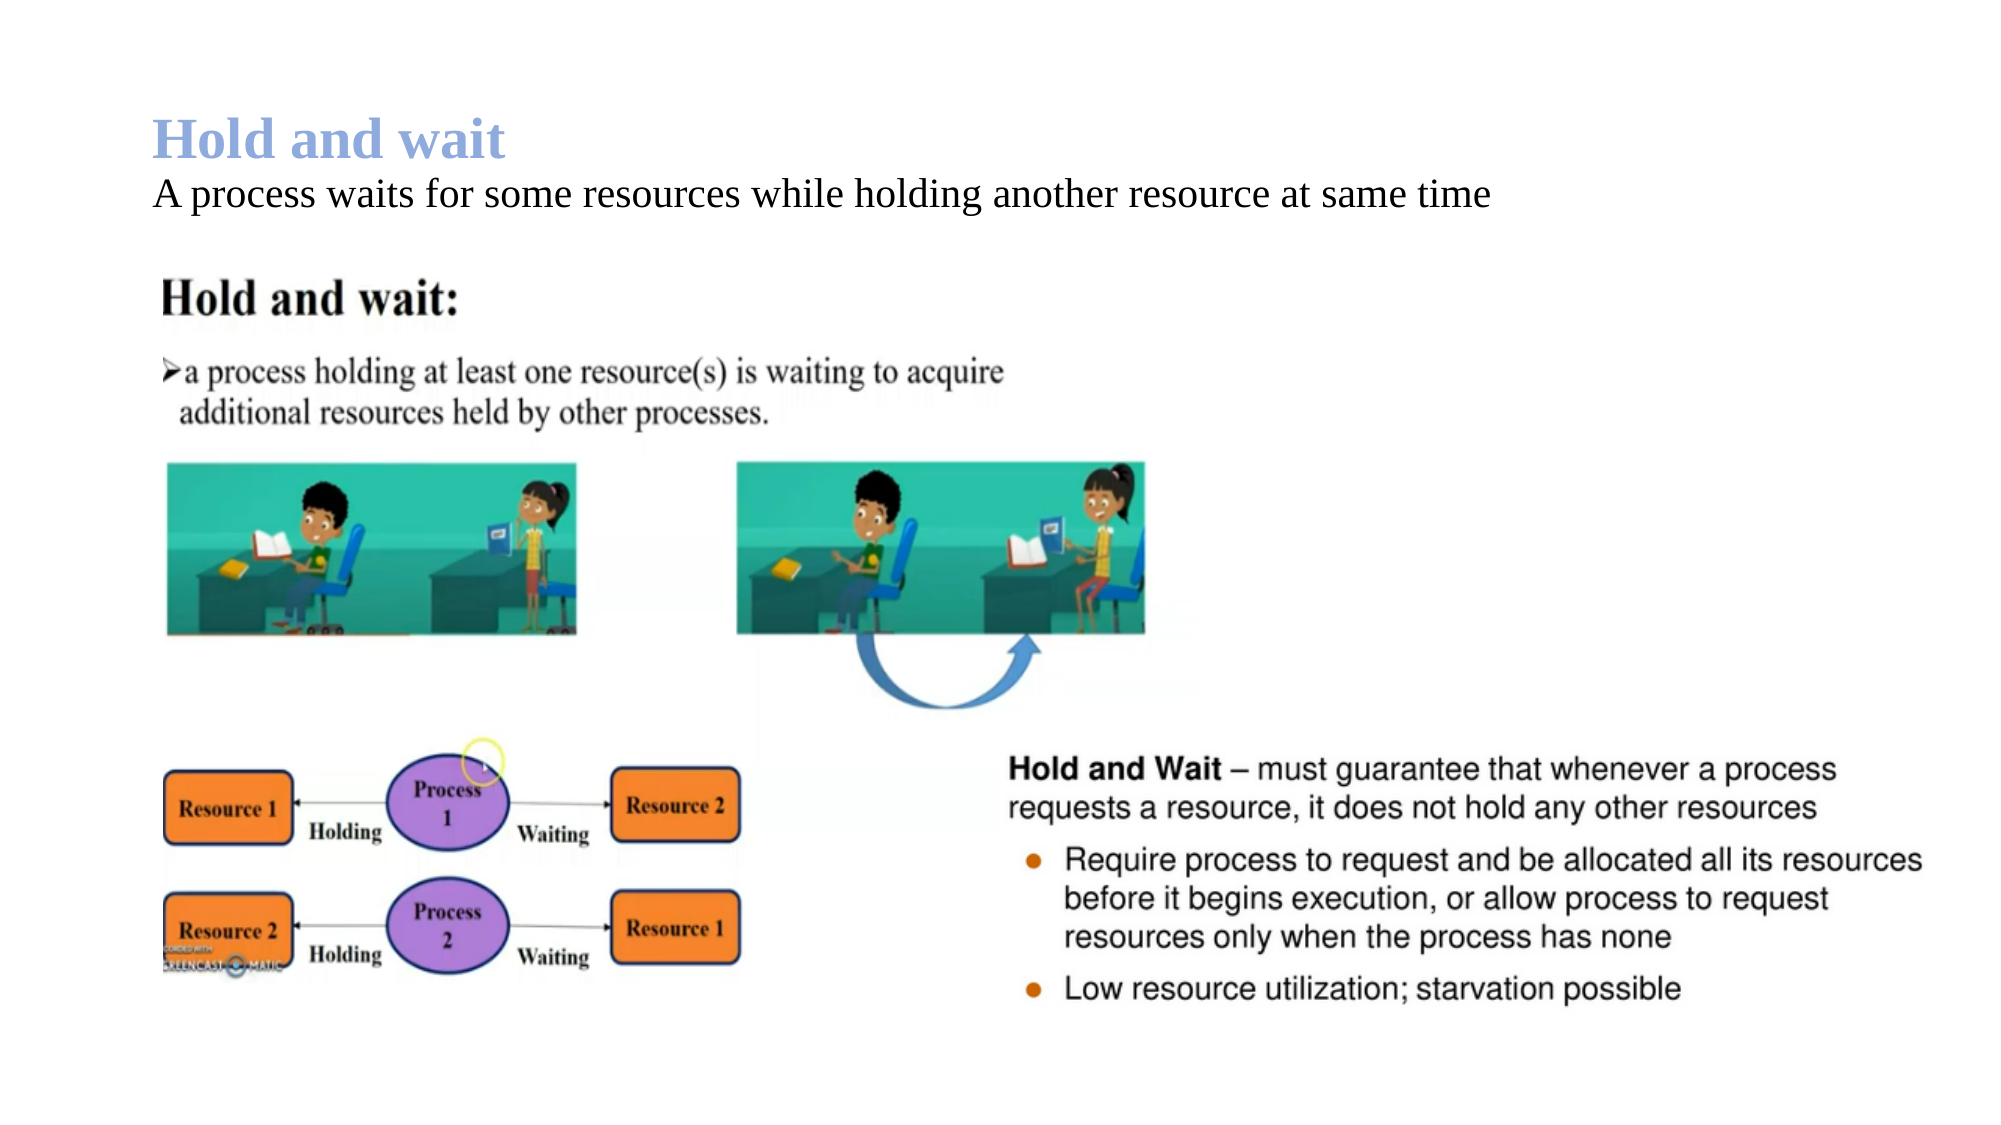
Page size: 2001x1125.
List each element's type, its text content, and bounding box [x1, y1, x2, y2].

title Hold and wait A process waits for some resources while holding another resource at same time [137, 53, 1863, 271]
picture [999, 741, 1950, 1036]
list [162, 270, 1198, 987]
